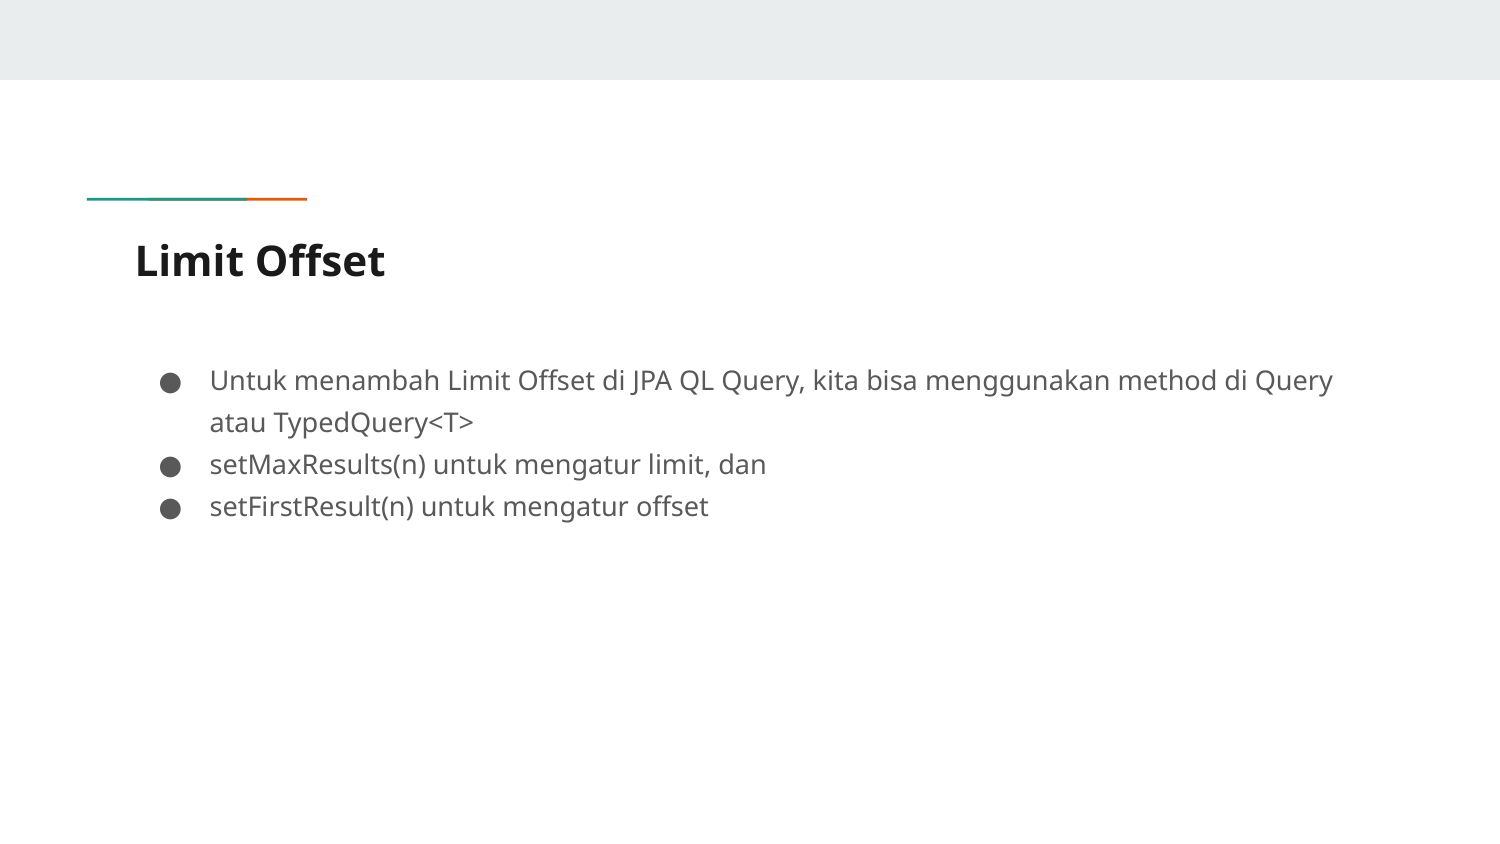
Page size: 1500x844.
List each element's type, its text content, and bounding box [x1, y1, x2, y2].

title Limit Offset [119, 216, 1381, 305]
list Untuk menambah Limit Offset di JPA QL Query, kita bisa menggunakan method di Query atau TypedQuery<T> setMaxResults(n) untuk mengatur limit, dan setFirstResult(n) untuk mengatur offset [119, 341, 1381, 712]
